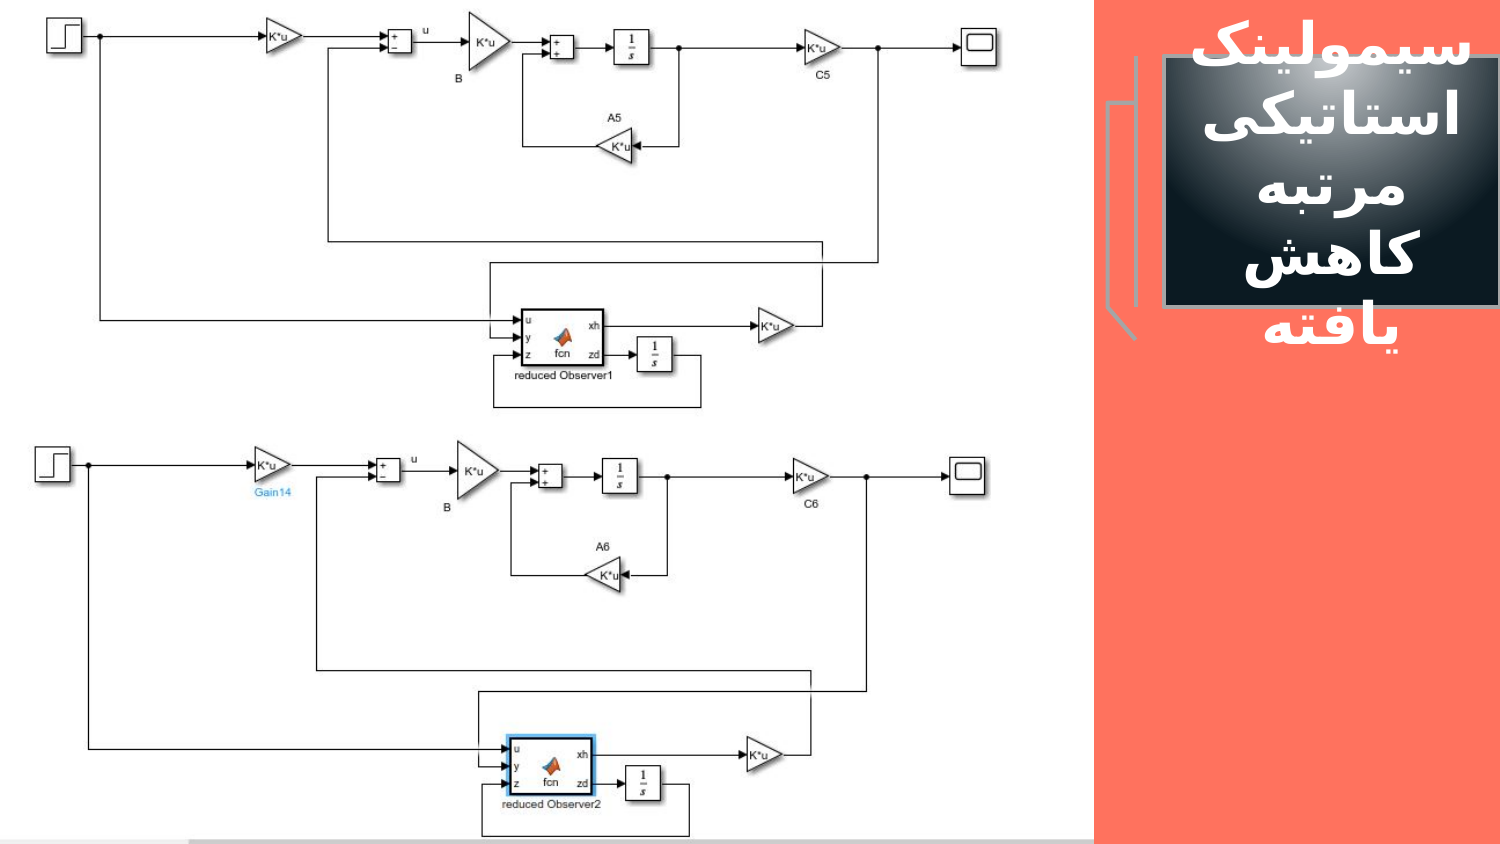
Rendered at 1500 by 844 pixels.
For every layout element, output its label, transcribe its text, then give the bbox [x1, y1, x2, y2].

text_box سیمولینک استاتیکی مرتبه کاهش یافته [1105, 55, 1138, 342]
picture [0, 0, 1094, 844]
text_box سیمولینک استاتیکی مرتبه کاهش یافته [1162, 54, 1500, 309]
